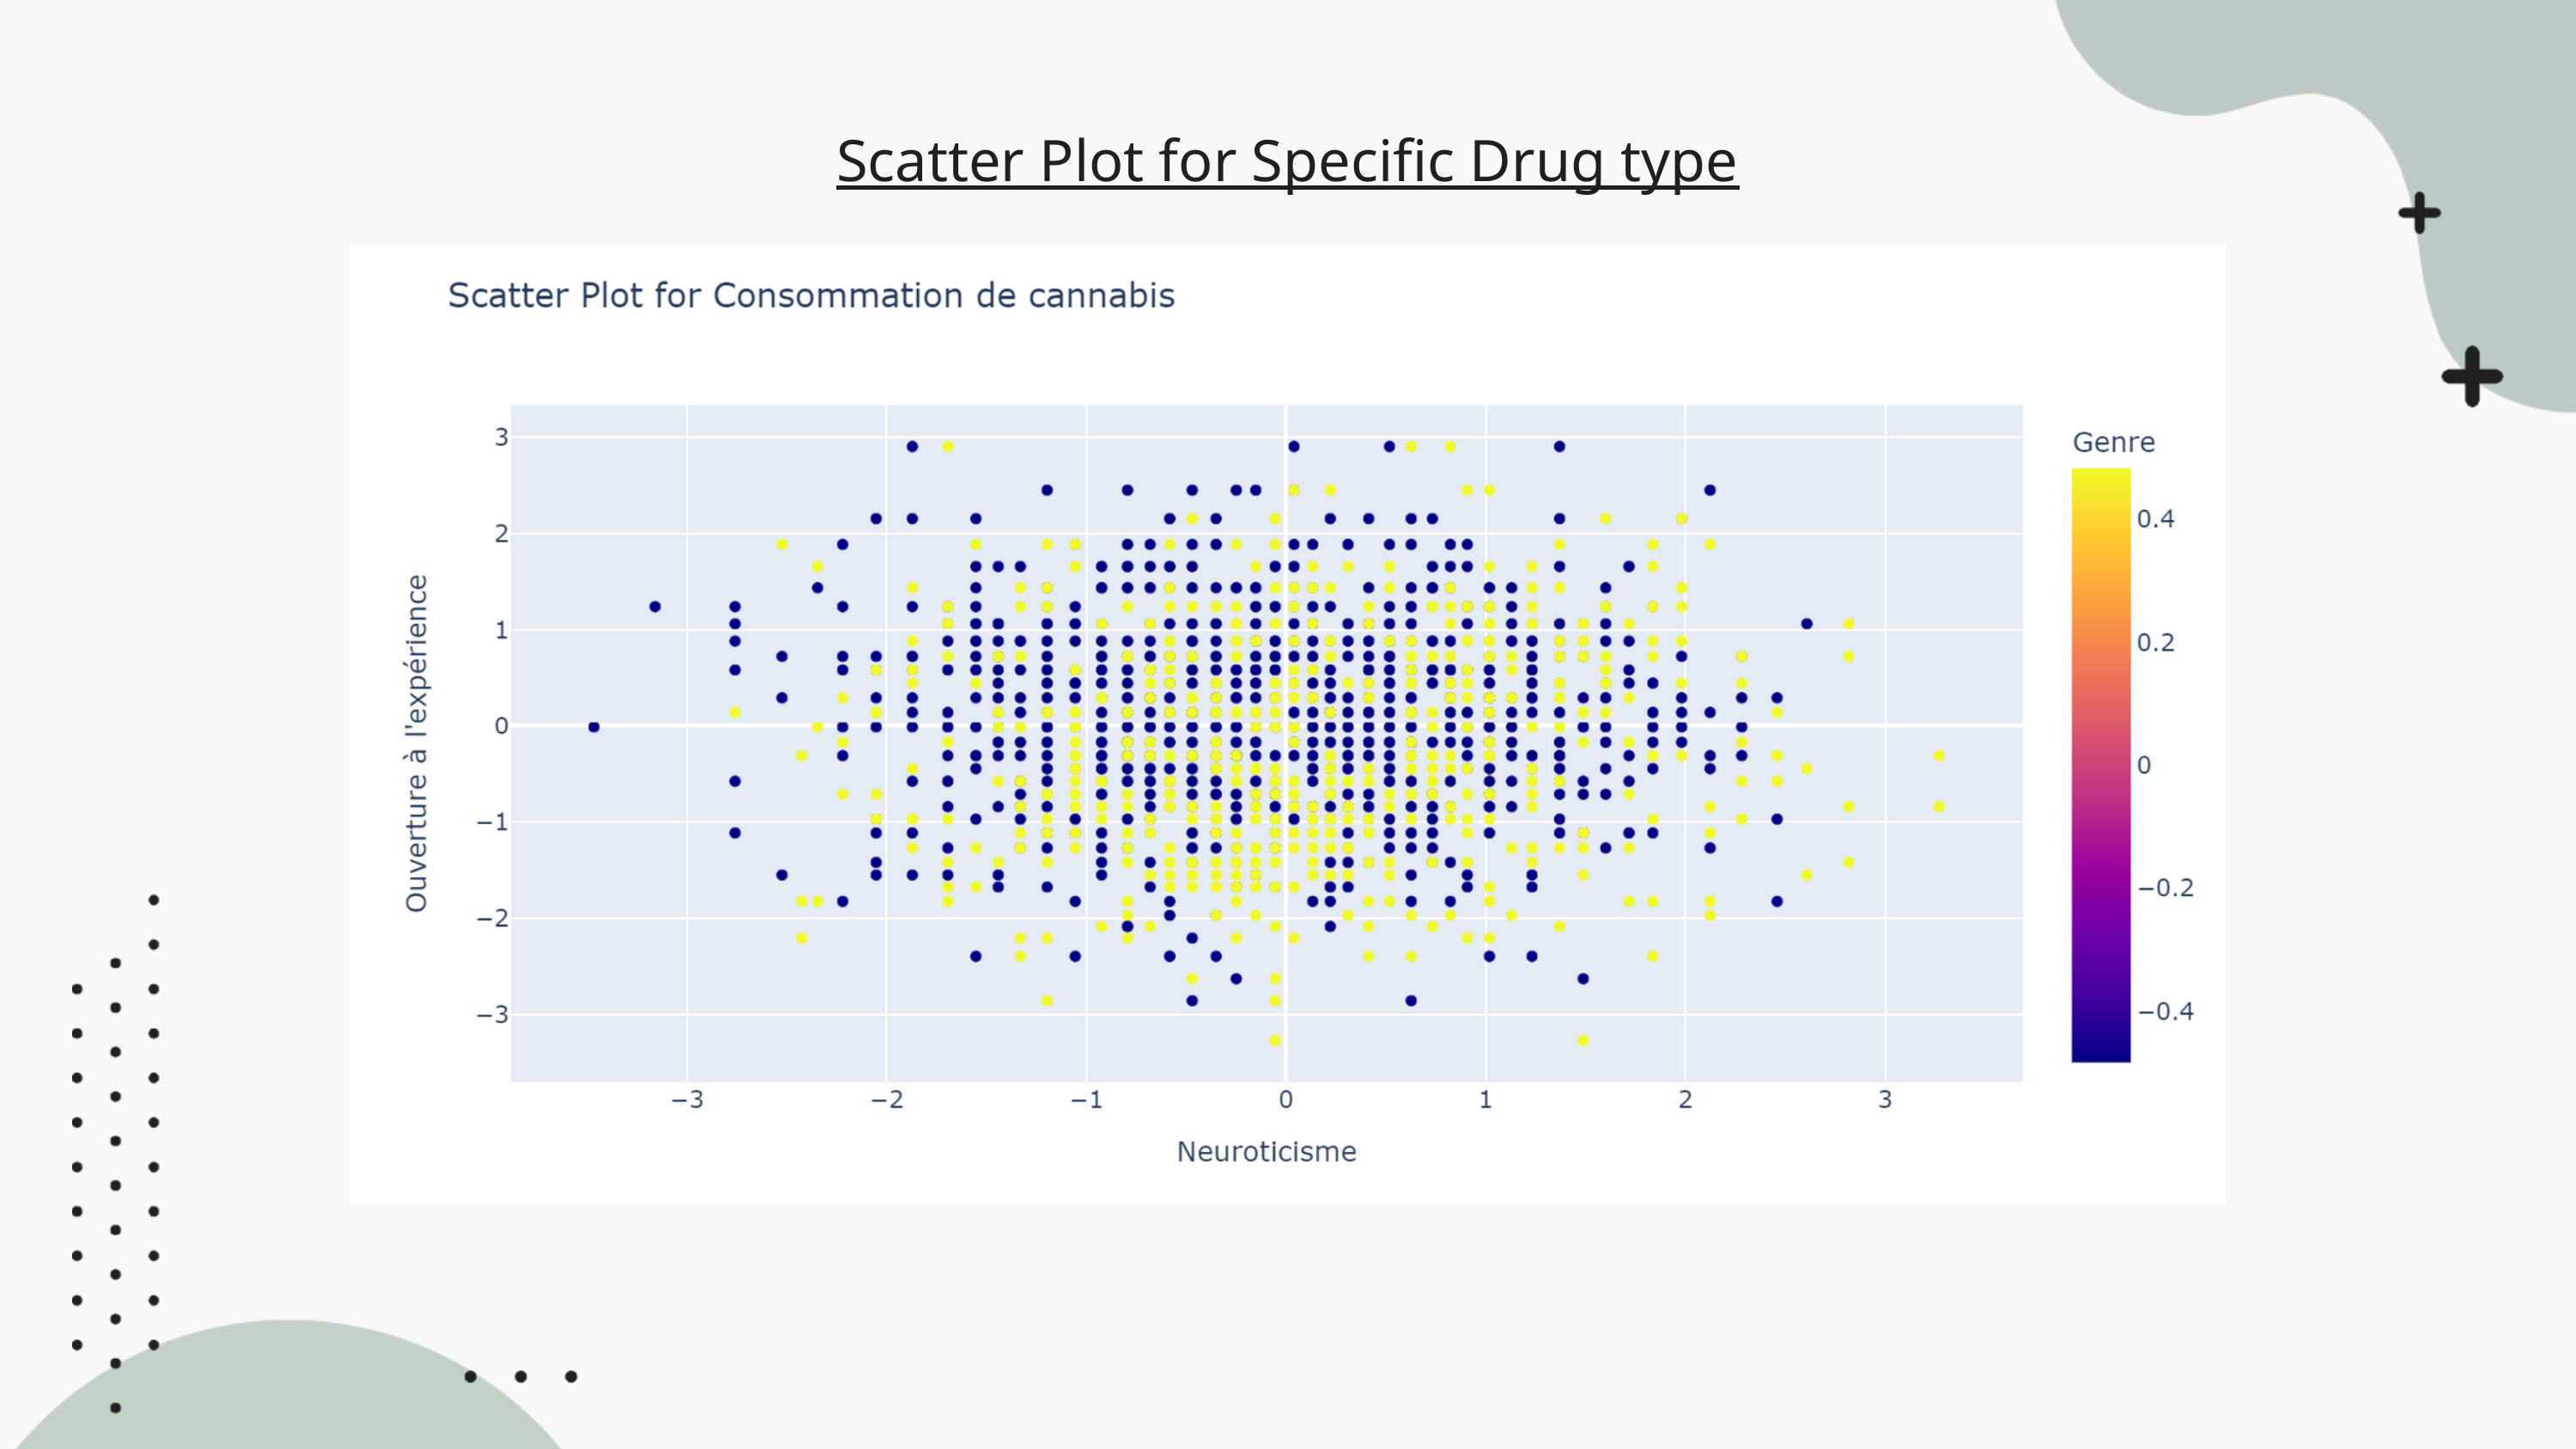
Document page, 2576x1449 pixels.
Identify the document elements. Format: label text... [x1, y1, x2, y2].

text_box [72, 191, 2504, 1414]
text_box Scatter Plot for Specific Drug type [601, 55, 1975, 193]
text_box [349, 245, 2227, 1203]
text_box [0, 0, 2576, 1449]
